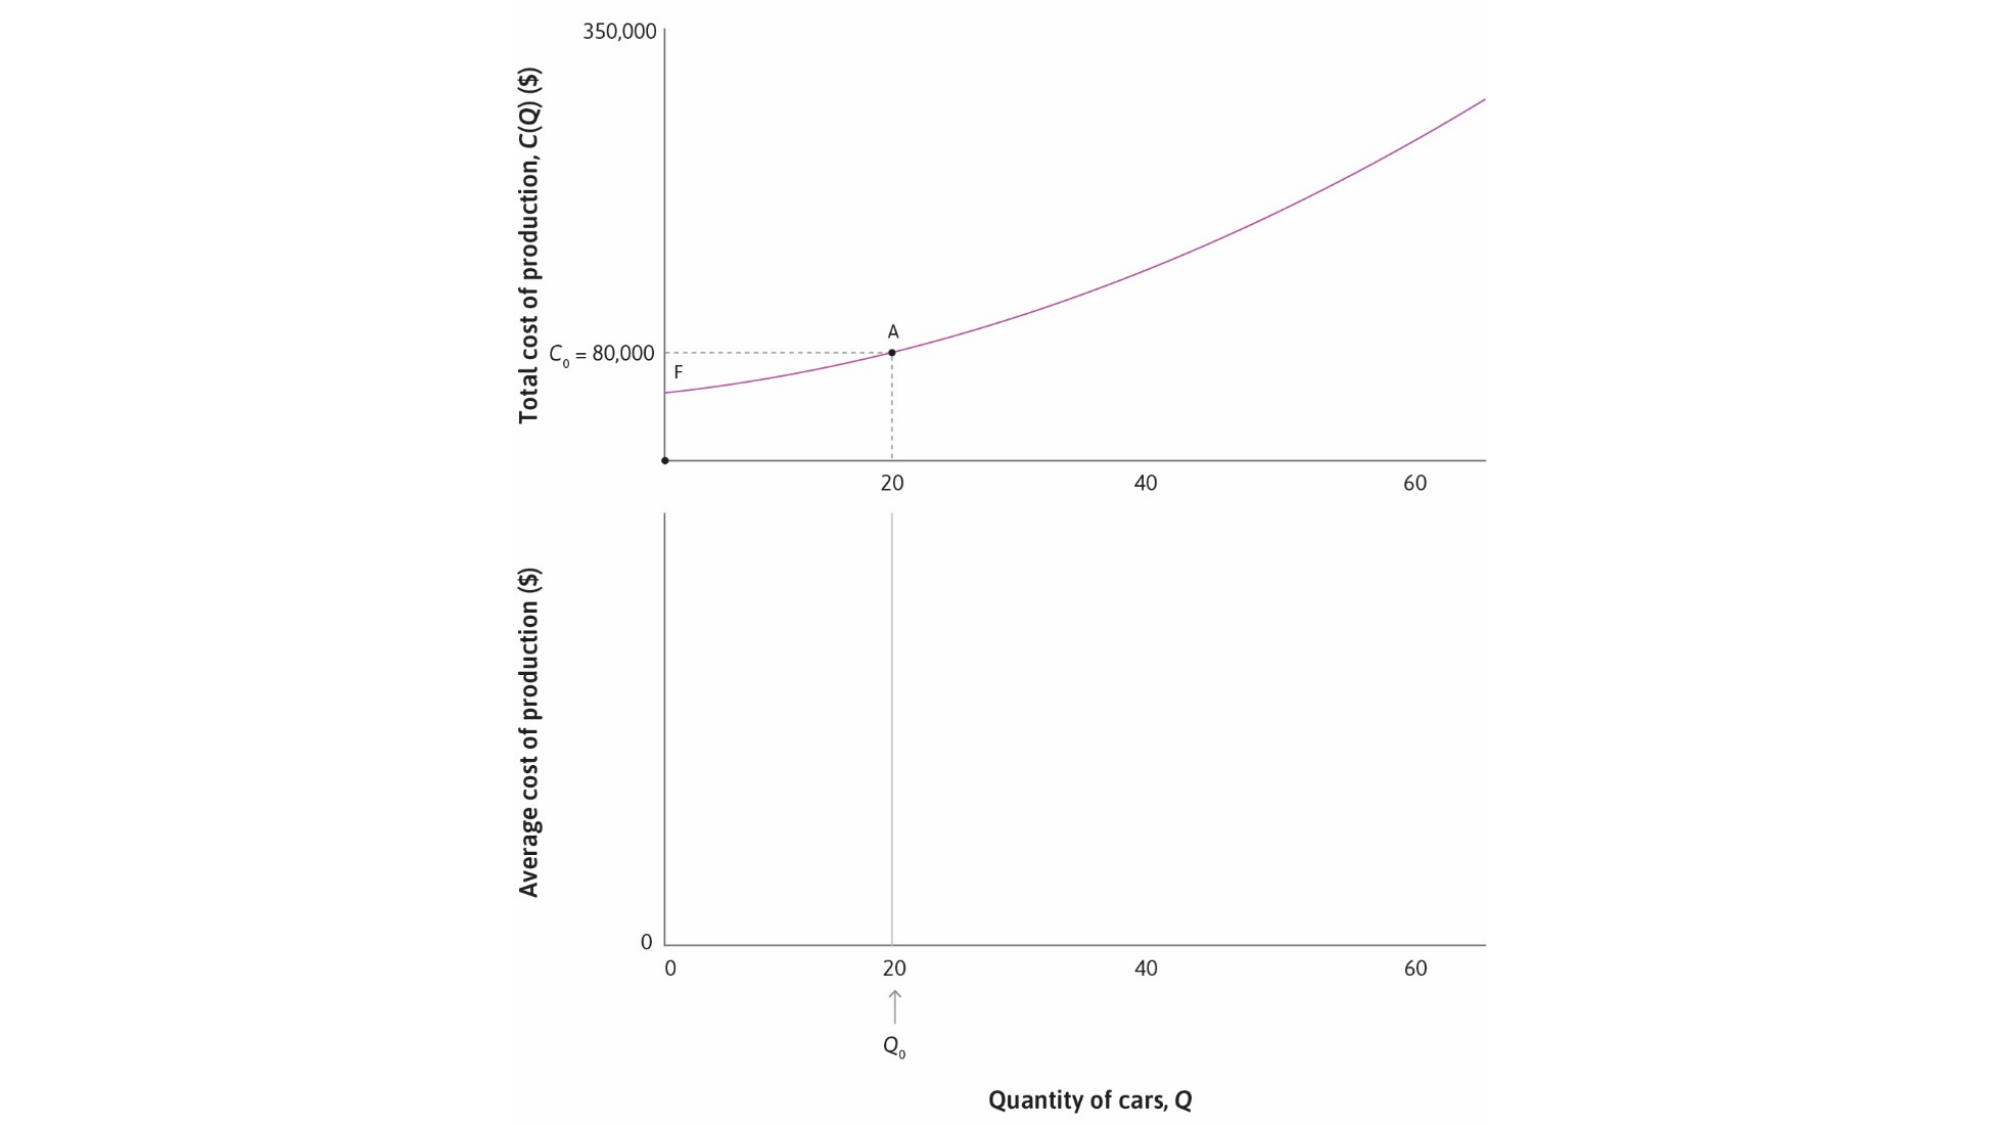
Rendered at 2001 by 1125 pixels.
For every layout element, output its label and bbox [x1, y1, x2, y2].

picture [512, 0, 1487, 1125]
